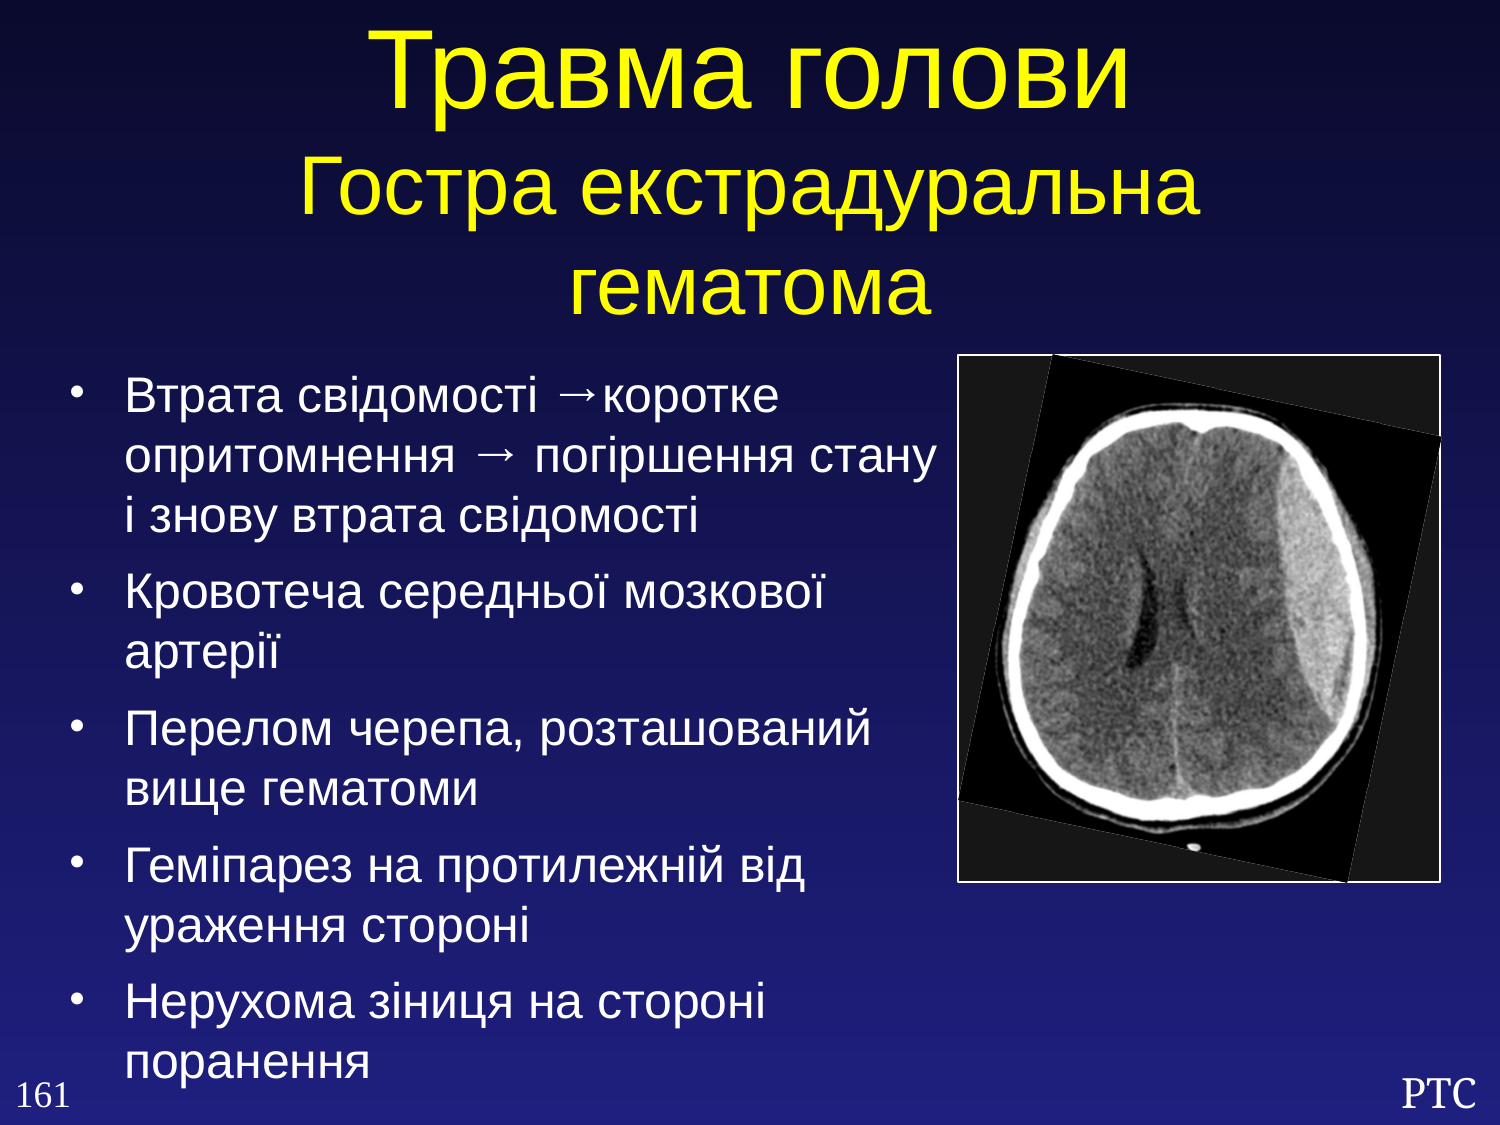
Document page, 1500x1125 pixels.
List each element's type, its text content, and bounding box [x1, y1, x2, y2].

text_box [956, 353, 1442, 883]
text_box Втрата свідомості →коротке опритомнення → погіршення стану і знову втрата свідомості Кровотеча середньої мозкової артерії Перелом черепа, розташований вище гематоми Геміпарез на протилежній від ураження стороні Нерухома зіниця на стороні поранення [53, 354, 959, 980]
text_box 161 [0, 1061, 86, 1123]
text_box Травма голови Гостра екстрадуральна гематома [112, 119, 1388, 307]
